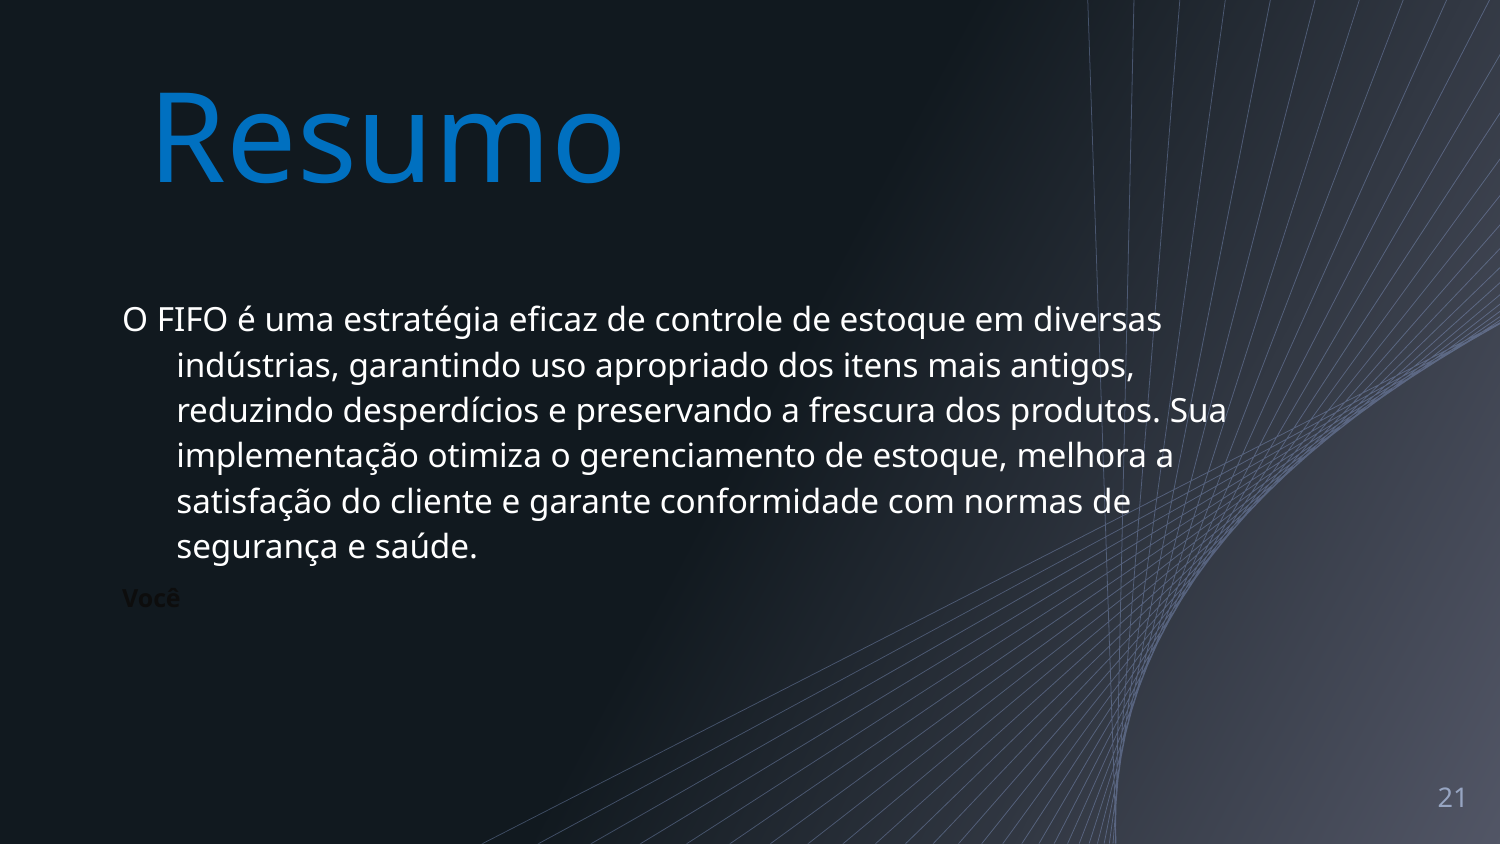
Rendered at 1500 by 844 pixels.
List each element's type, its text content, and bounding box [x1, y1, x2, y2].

title Resumo [148, 0, 1259, 211]
list O FIFO é uma estratégia eficaz de controle de estoque em diversas indústrias, garantindo uso apropriado dos itens mais antigos, reduzindo desperdícios e preservando a frescura dos produtos. Sua implementação otimiza o gerenciamento de estoque, melhora a satisfação do cliente e garante conformidade com normas de segurança e saúde. Você [101, 292, 1259, 550]
slide_number 21 [1378, 766, 1469, 832]
